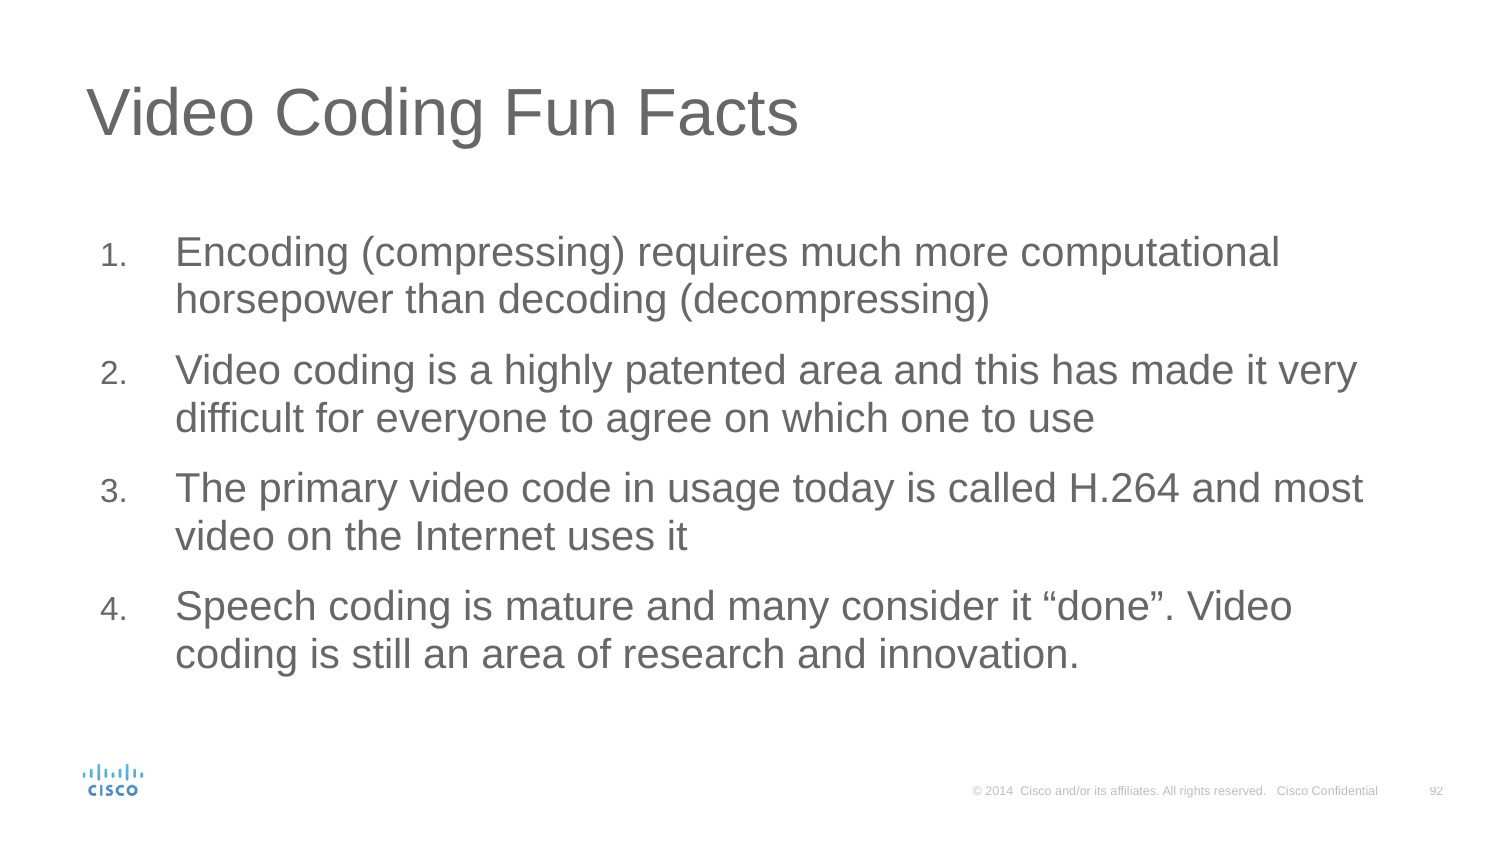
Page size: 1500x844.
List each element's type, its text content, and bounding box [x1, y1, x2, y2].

picture [77, 758, 149, 803]
title Video Coding Fun Facts [71, 55, 1441, 176]
list Encoding (compressing) requires much more computational horsepower than decoding (decompressing) Video coding is a highly patented area and this has made it very difficult for everyone to agree on which one to use The primary video code in usage today is called H.264 and most video on the Internet uses it Speech coding is mature and many consider it “done”. Video coding is still an area of research and innovation. [75, 221, 1434, 741]
